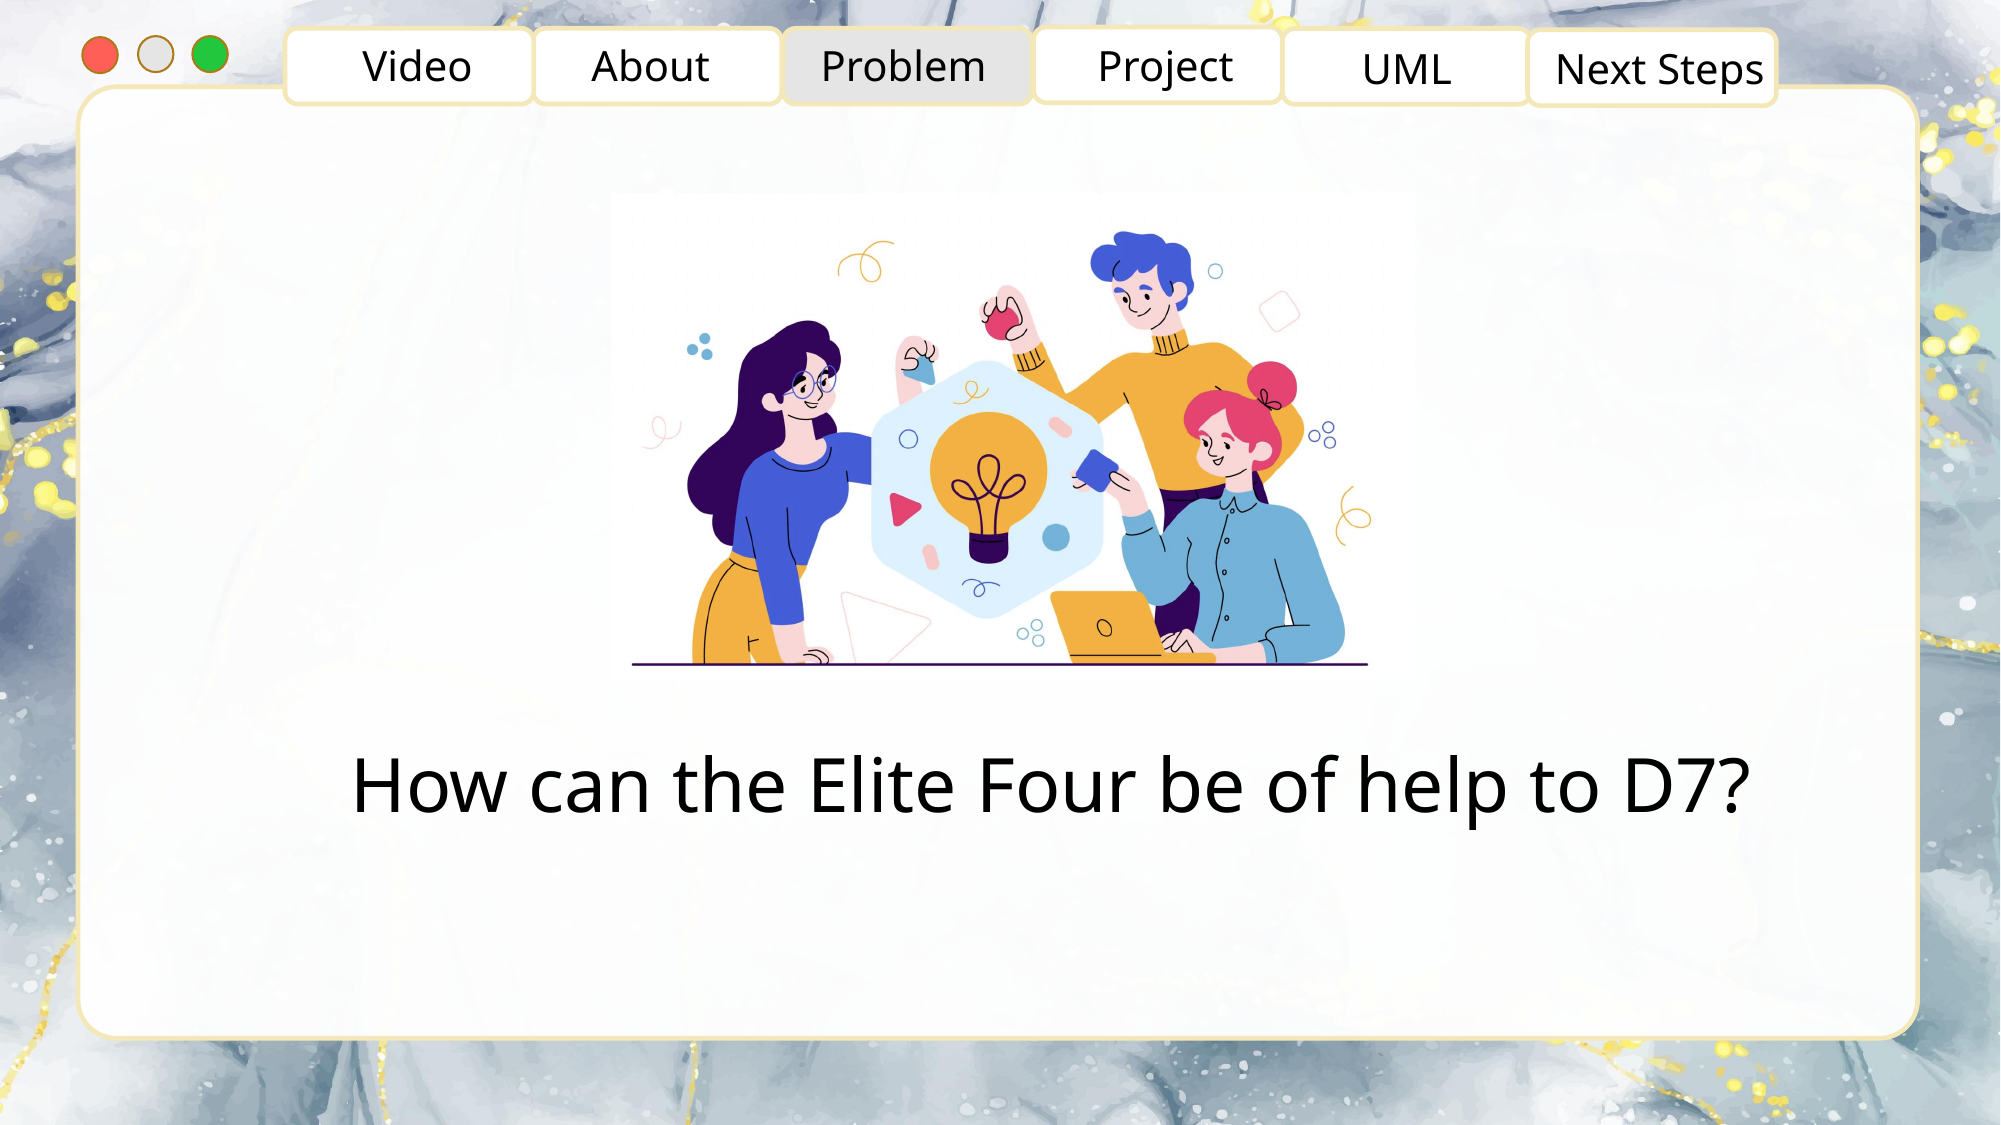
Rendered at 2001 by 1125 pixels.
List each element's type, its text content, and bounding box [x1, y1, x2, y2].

text_box [136, 35, 175, 74]
text_box About [517, 32, 770, 98]
text_box [81, 36, 119, 75]
text_box [285, 98, 534, 106]
picture [0, 0, 2001, 1125]
text_box [785, 27, 1030, 32]
text_box Next Steps [1526, 35, 1794, 101]
text_box [191, 35, 229, 74]
text_box [1284, 27, 1530, 35]
text_box UML [1273, 35, 1526, 101]
text_box [783, 98, 1032, 106]
text_box Project [1032, 32, 1300, 98]
text_box [535, 27, 780, 32]
text_box [1528, 28, 1776, 35]
text_box [1034, 25, 1281, 32]
text_box [1284, 101, 1529, 106]
text_box [1035, 98, 1278, 104]
text_box Problem [770, 32, 1032, 98]
text_box [287, 27, 532, 32]
text_box RPReplay_Final1675395992.mov [76, 85, 1919, 1040]
text_box Video [284, 32, 517, 98]
text_box How can the Elite Four be of help to D7? [149, 730, 1954, 836]
text_box [534, 98, 782, 106]
text_box [1529, 101, 1775, 107]
